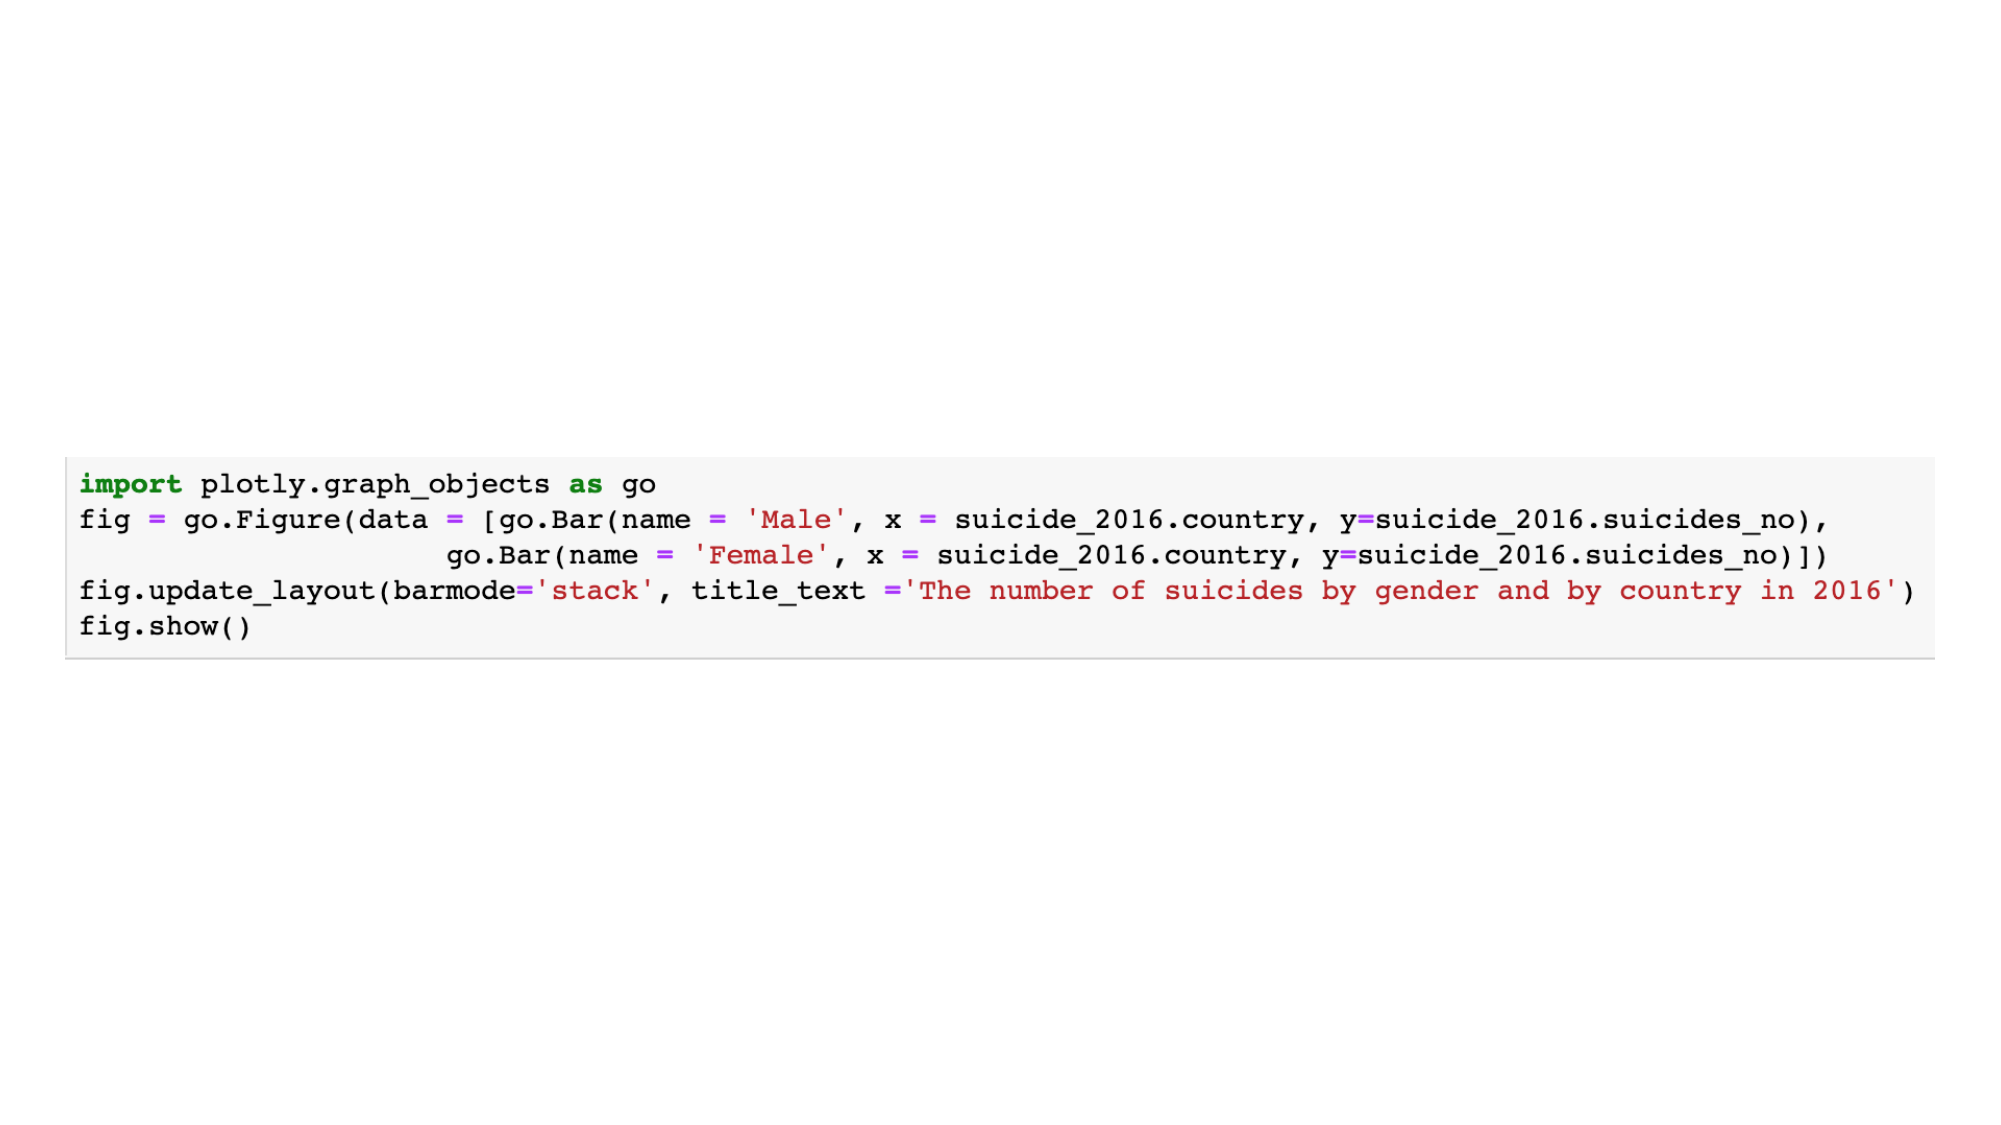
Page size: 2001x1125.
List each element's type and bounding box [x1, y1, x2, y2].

picture [65, 456, 1935, 668]
